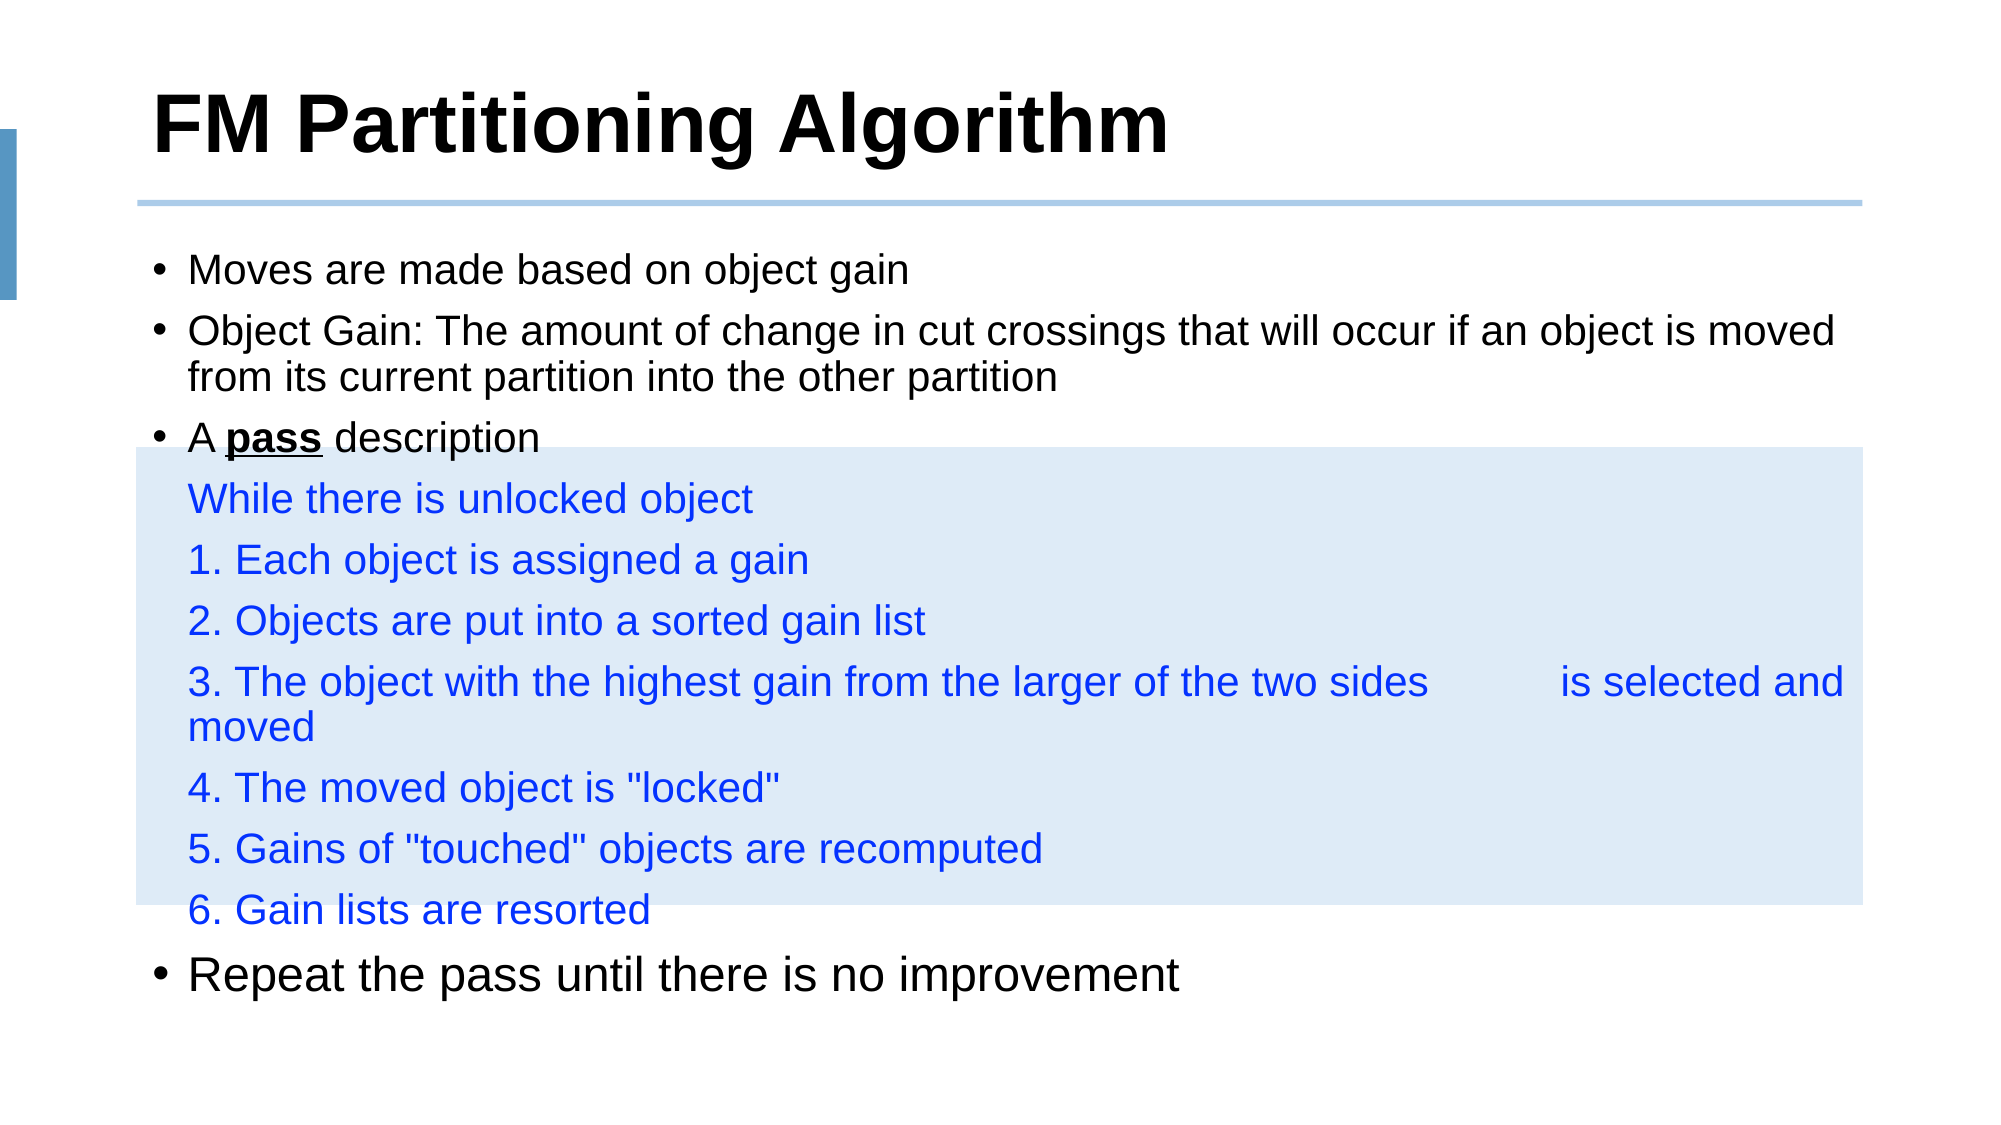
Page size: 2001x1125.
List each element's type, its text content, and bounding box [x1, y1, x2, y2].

list Moves are made based on object gain Object Gain: The amount of change in cut crossings that will occur if an object is moved from its current partition into the other partition A pass description While there is unlocked object 1. Each object is assigned a gain 2. Objects are put into a sorted gain list 3. The object with the highest gain from the larger of the two sides is selected and moved 4. The moved object is "locked" 5. Gains of "touched" objects are recomputed 6. Gain lists are resorted Repeat the pass until there is no improvement [137, 240, 1863, 1014]
title FM Partitioning Algorithm [137, 42, 1863, 208]
